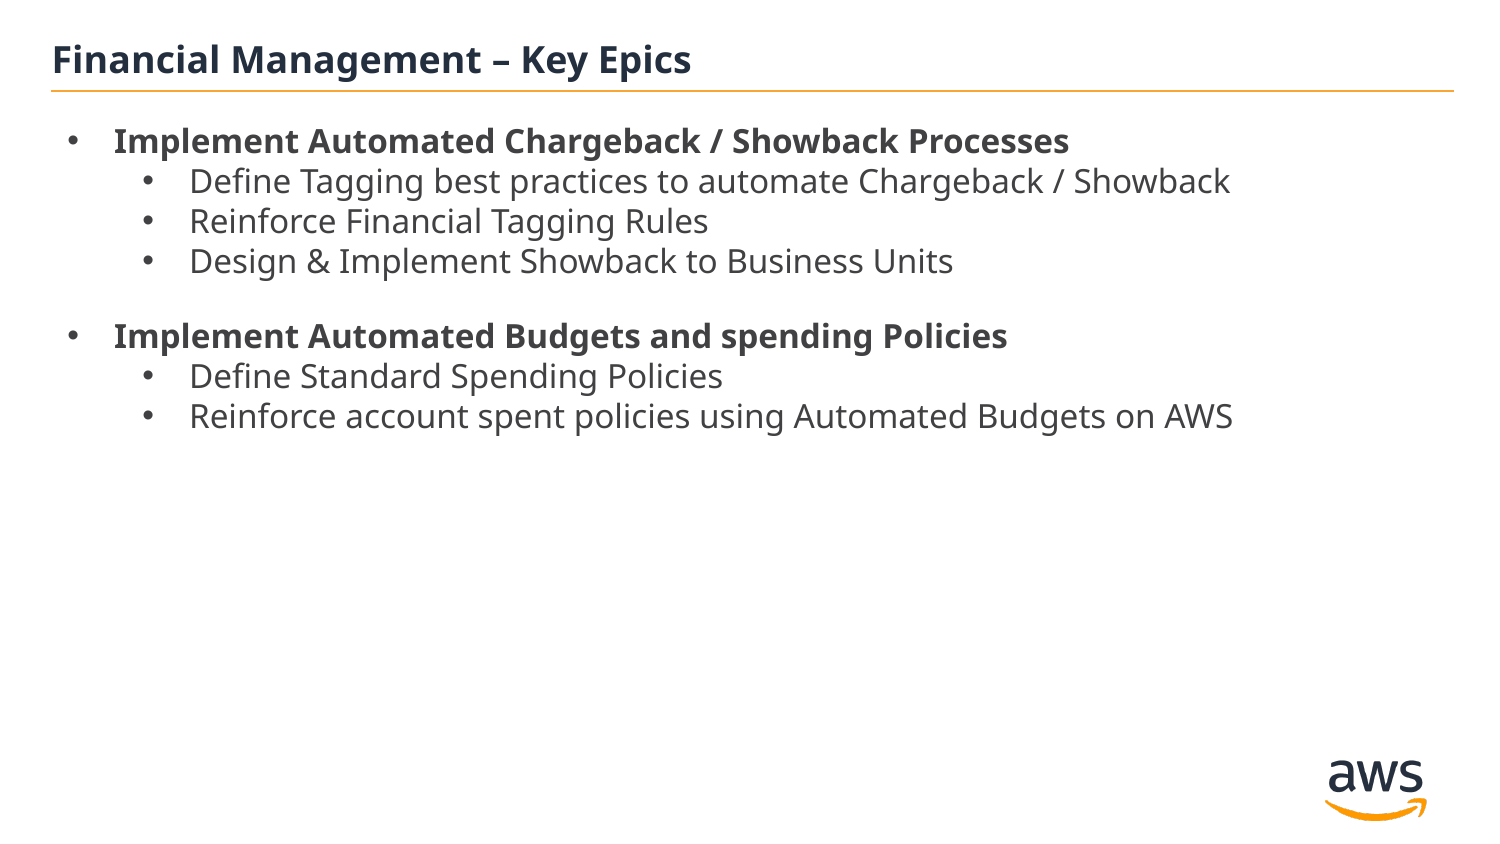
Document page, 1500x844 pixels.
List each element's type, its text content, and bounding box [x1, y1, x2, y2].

text_box Implement Automated Chargeback / Showback Processes Define Tagging best practices to automate Chargeback / Showback Reinforce Financial Tagging Rules Design & Implement Showback to Business Units Implement Automated Budgets and spending Policies Define Standard Spending Policies Reinforce account spent policies using Automated Budgets on AWS [52, 112, 1302, 482]
picture [1323, 759, 1428, 822]
text_box Financial Management – Key Epics [36, 28, 1162, 113]
